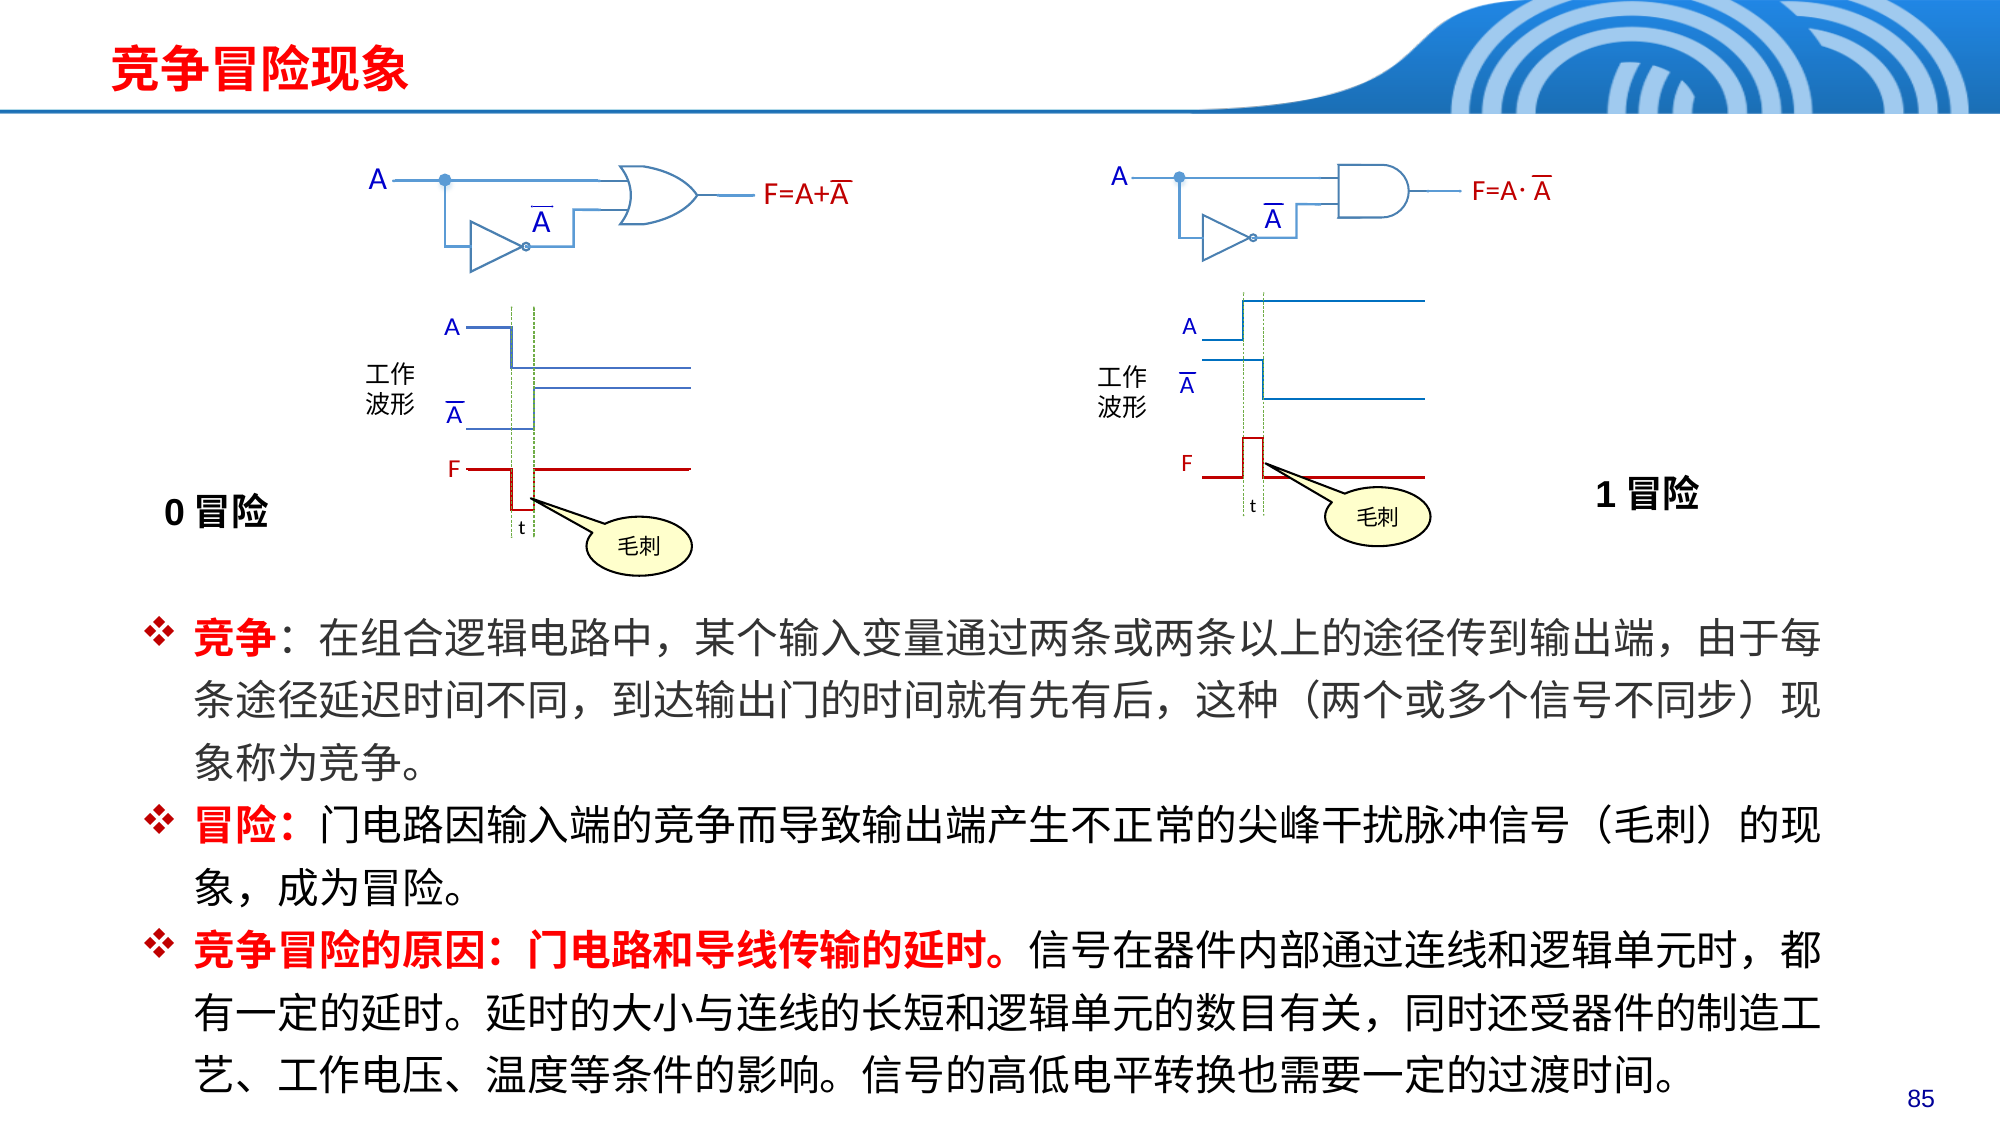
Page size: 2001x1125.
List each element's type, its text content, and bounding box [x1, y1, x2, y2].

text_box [1082, 148, 1568, 547]
title 竞争冒险现象 [99, 40, 1251, 103]
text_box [349, 302, 693, 551]
picture [0, 0, 2000, 114]
picture [350, 148, 868, 275]
text_box 0冒险 [149, 487, 344, 541]
text_box 竞争：在组合逻辑电路中，某个输入变量通过两条或两条以上的途径传到输出端，由于每条途径延迟时间不同，到达输出门的时间就有先有后，这种（两个或多个信号不同步）现象称为竞争。 冒险：门电路因输入端的竞争而导致输出端产生不正常的尖峰干扰脉冲信号（毛刺）的现象，成为冒险。 竞争冒险的原因：门电路和导线传输的延时。信号在器件内部通过连线和逻辑单元时，都有一定的延时。延时的大小与连线的长短和逻辑单元的数目有关，同时还受器件的制造工艺、工作电压、温度等条件的影响。信号的高低电平转换也需要一定的过渡时间。 [125, 591, 1851, 1125]
text_box 毛刺 [591, 559, 687, 576]
text_box 1冒险 [1580, 469, 1841, 523]
